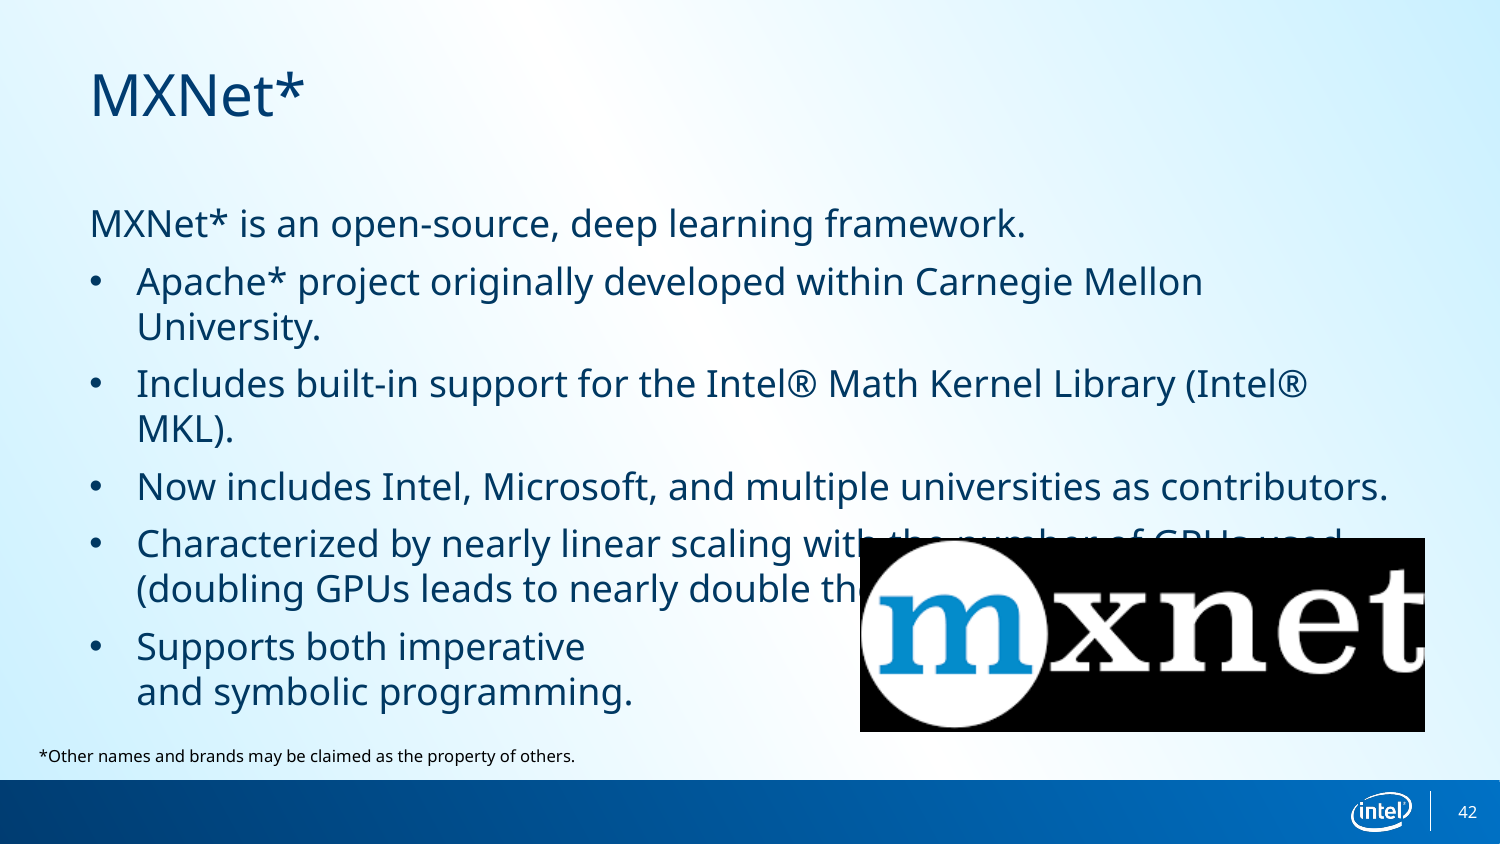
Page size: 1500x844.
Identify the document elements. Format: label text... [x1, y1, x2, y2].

slide_number 42 [1454, 802, 1478, 825]
text_box *Other names and brands may be claimed as the property of others. [24, 738, 775, 774]
text_box MXNet* [74, 50, 1425, 194]
text_box MXNet* is an open-source, deep learning framework. Apache* project originally developed within Carnegie Mellon University. Includes built-in support for the Intel® Math Kernel Library (Intel® MKL). Now includes Intel, Microsoft, and multiple universities as contributors. Characterized by nearly linear scaling with the number of GPUs used (doubling GPUs leads to nearly double the speed). Supports both imperative and symbolic programming. [74, 192, 1410, 721]
picture [1351, 792, 1412, 832]
picture [860, 538, 1425, 732]
